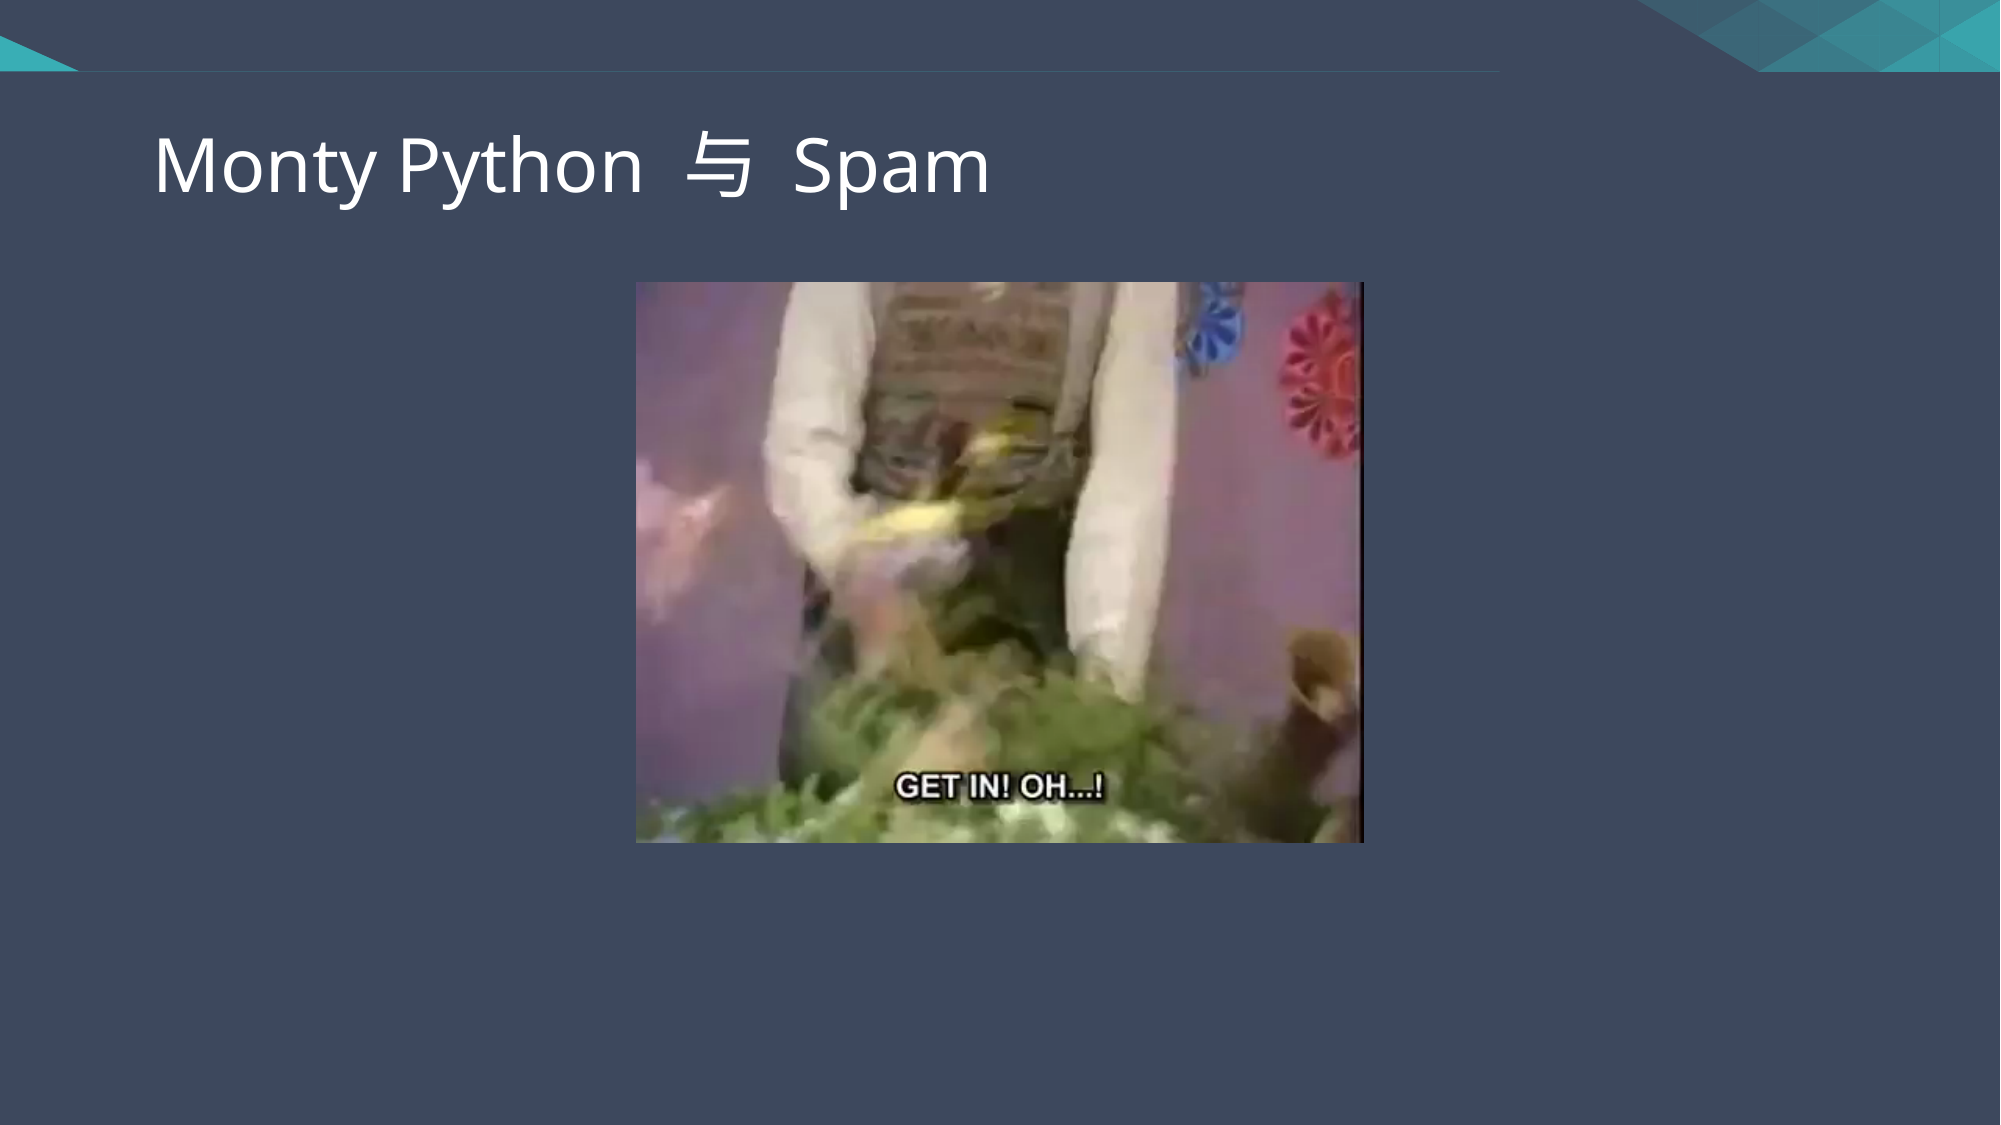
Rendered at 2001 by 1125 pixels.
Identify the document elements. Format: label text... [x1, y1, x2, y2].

title Monty Python 与 Spam [137, 59, 1863, 278]
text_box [635, 281, 1365, 844]
